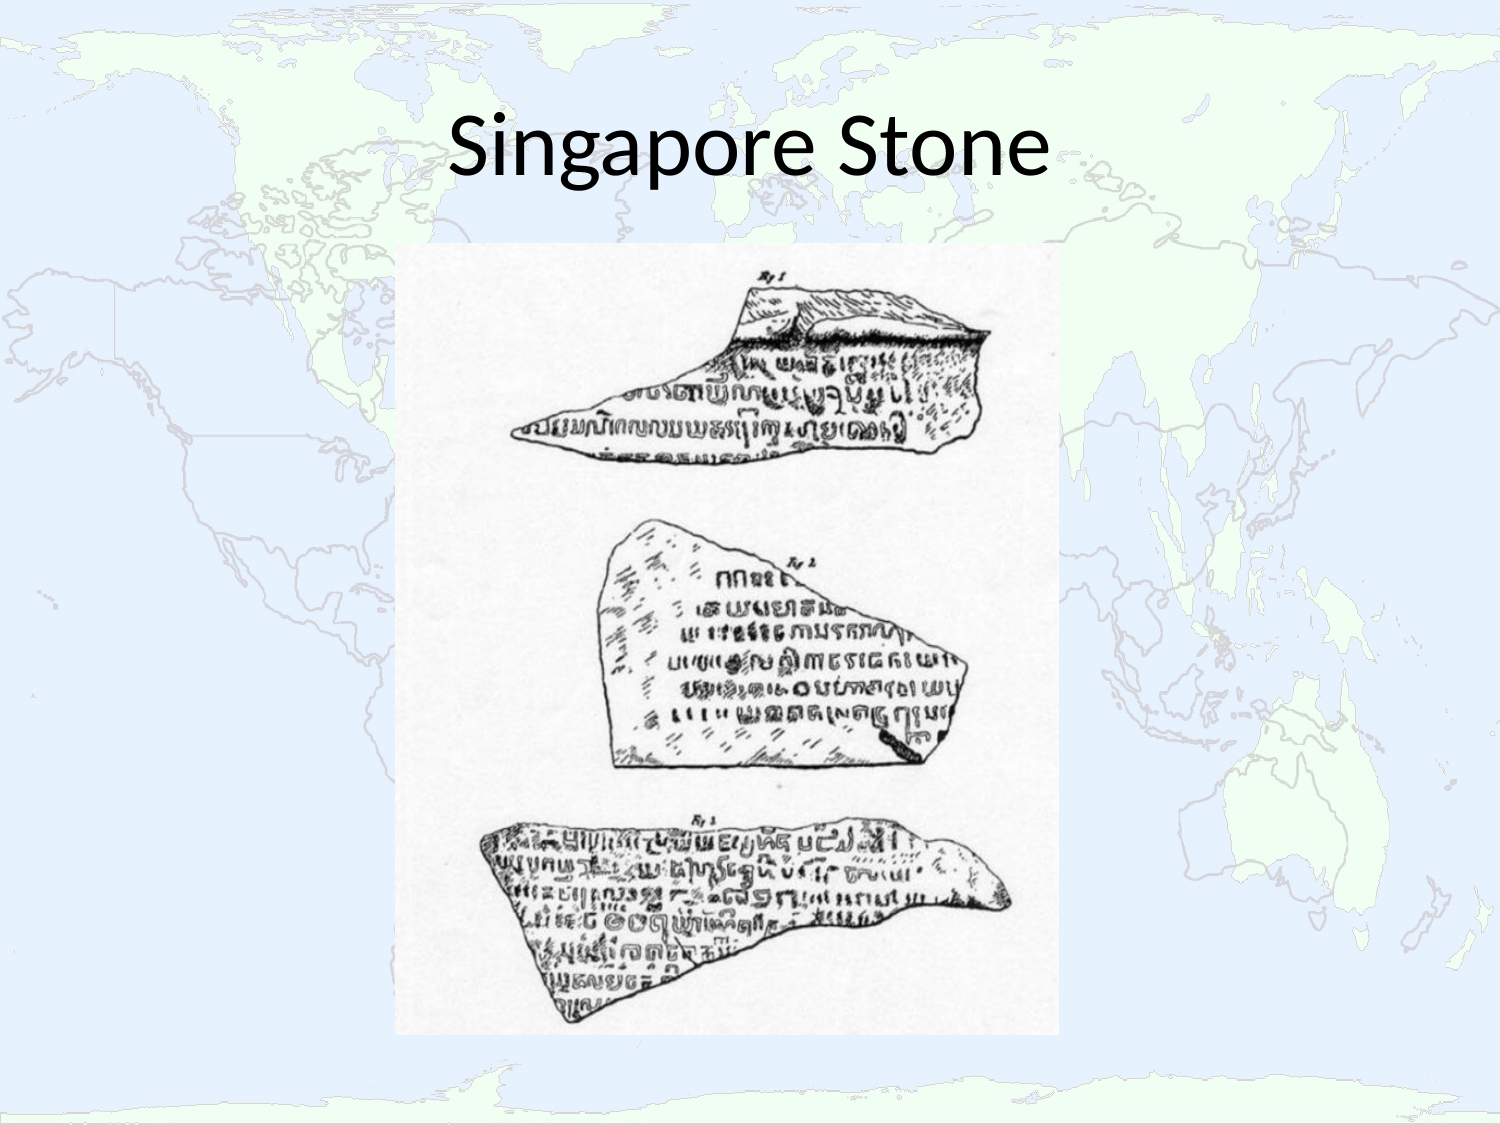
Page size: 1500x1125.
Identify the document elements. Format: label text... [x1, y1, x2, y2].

title Singapore Stone [75, 45, 1425, 233]
picture [395, 243, 1060, 1036]
